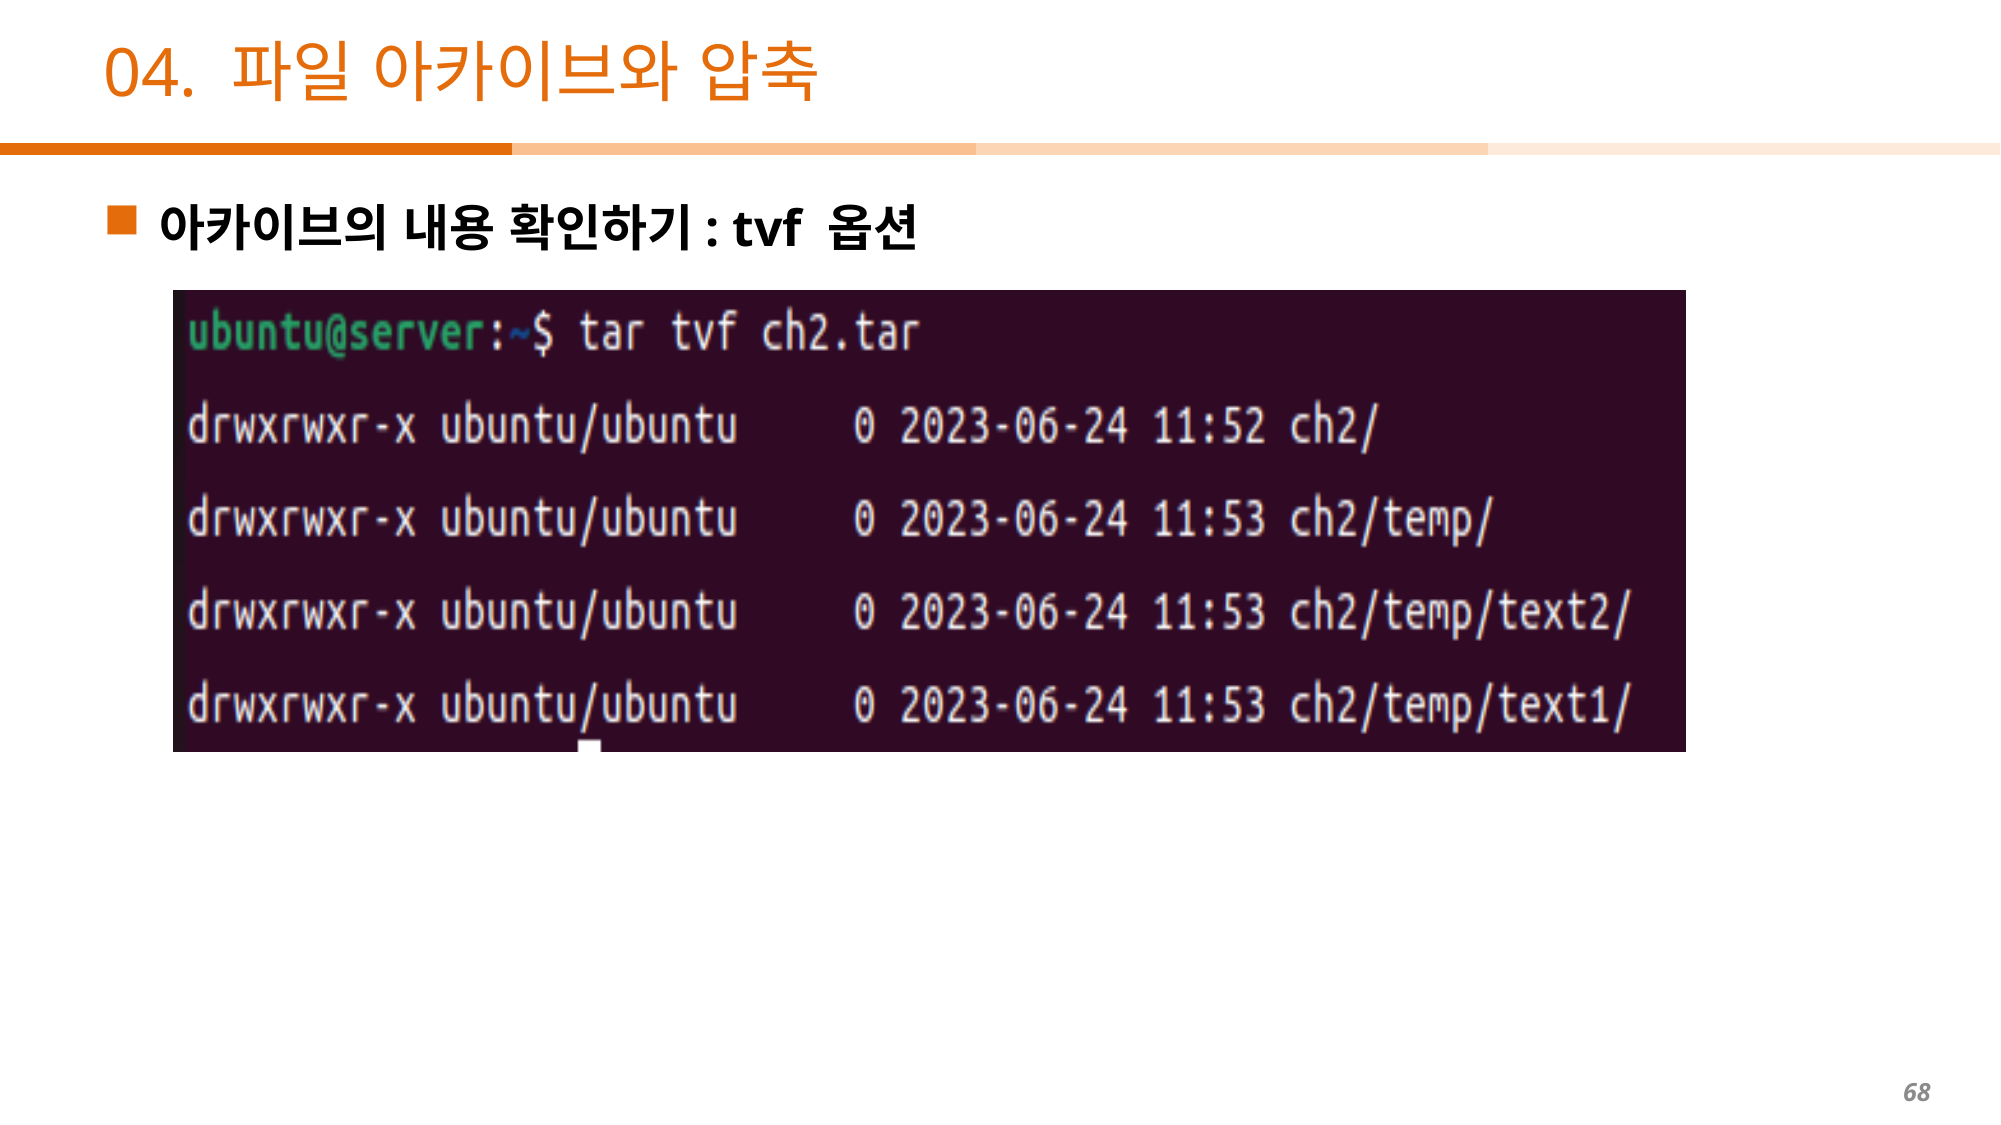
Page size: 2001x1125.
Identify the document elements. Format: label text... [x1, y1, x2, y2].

list 아카이브의 내용 확인하기: tvf 옵션 [88, 176, 1920, 1083]
picture [172, 290, 1686, 752]
title 04. 파일 아카이브와 압축 [88, 18, 1920, 122]
